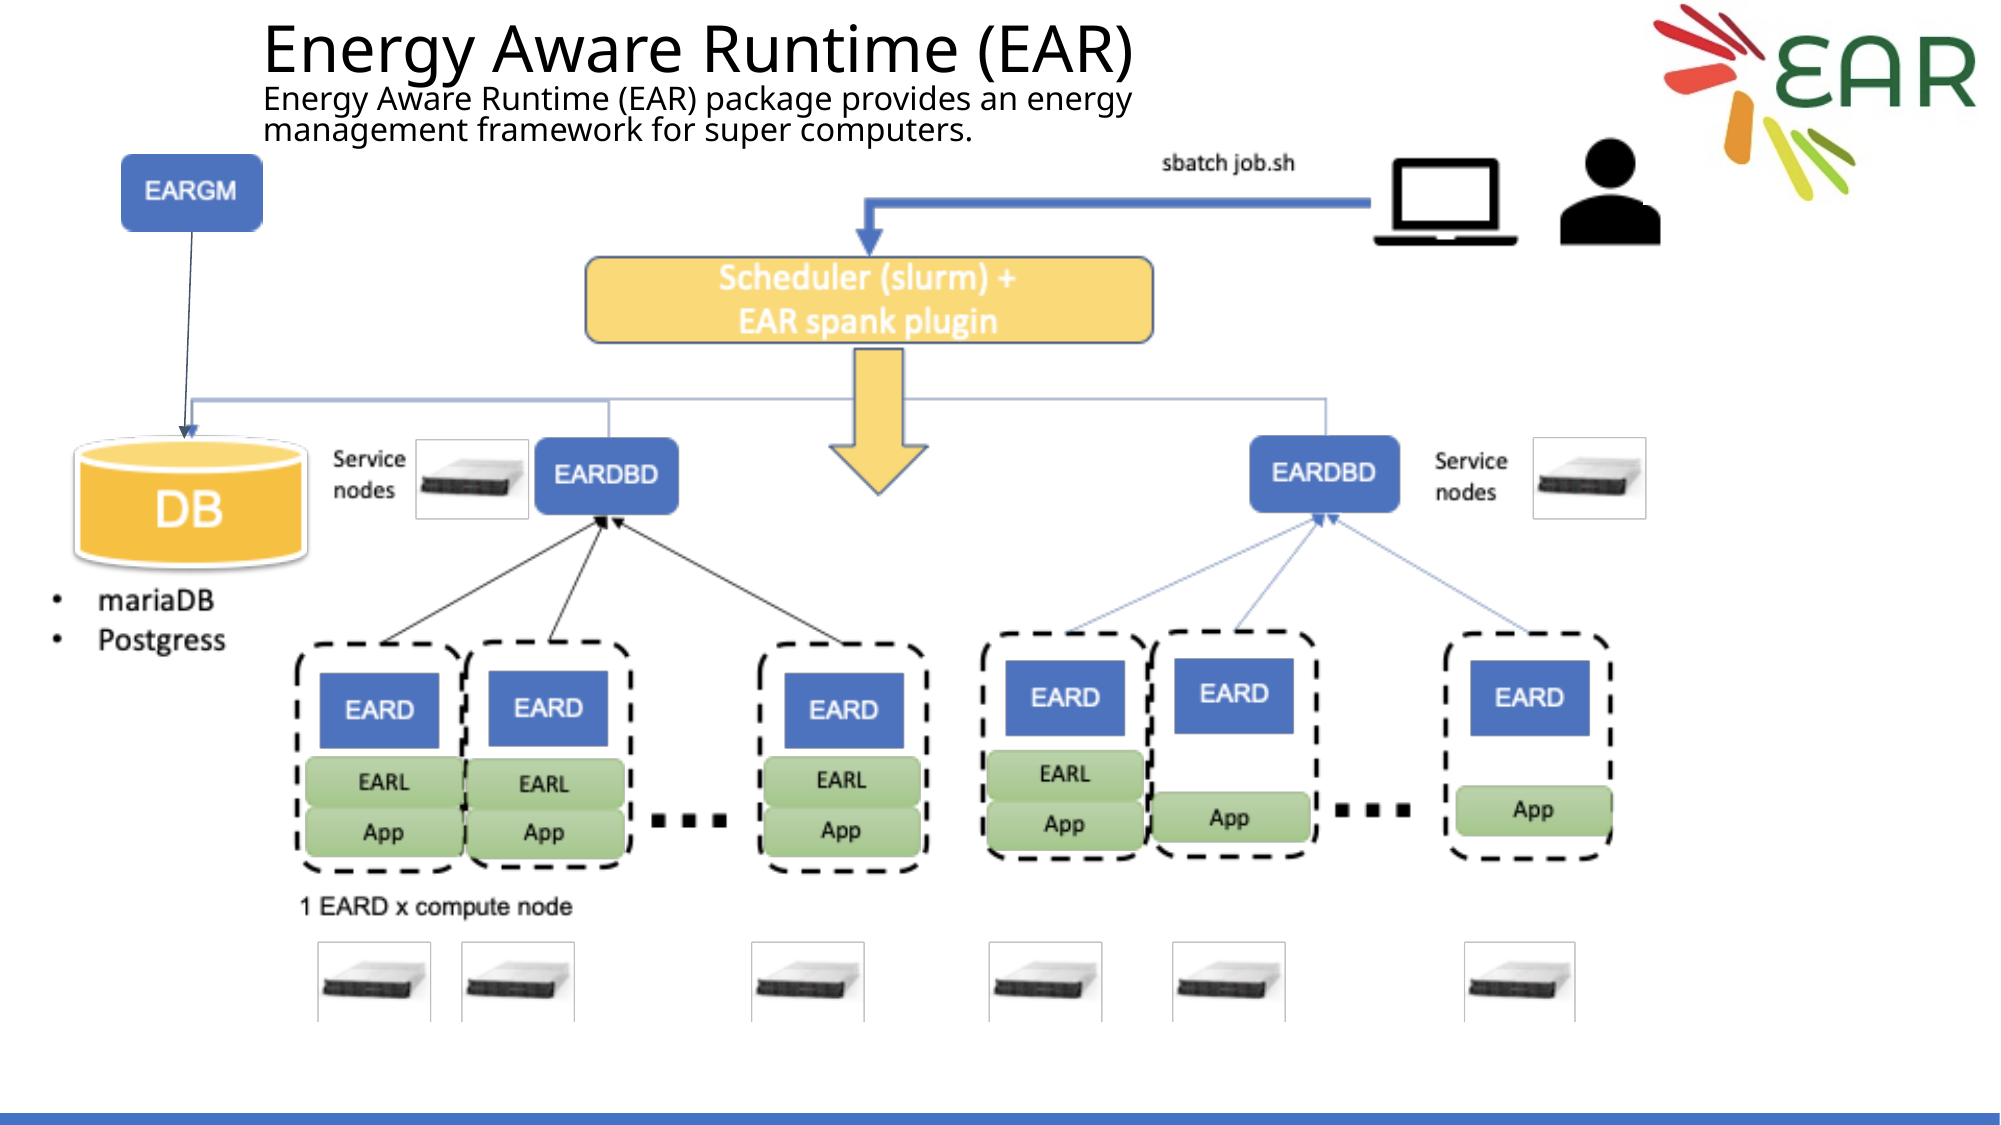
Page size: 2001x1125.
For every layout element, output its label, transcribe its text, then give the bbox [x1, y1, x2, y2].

picture [33, 0, 2000, 1023]
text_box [184, 231, 193, 439]
text_box Energy Aware Runtime (EAR) Energy Aware Runtime (EAR) package provides an energy management framework for super computers. [262, 14, 1342, 117]
